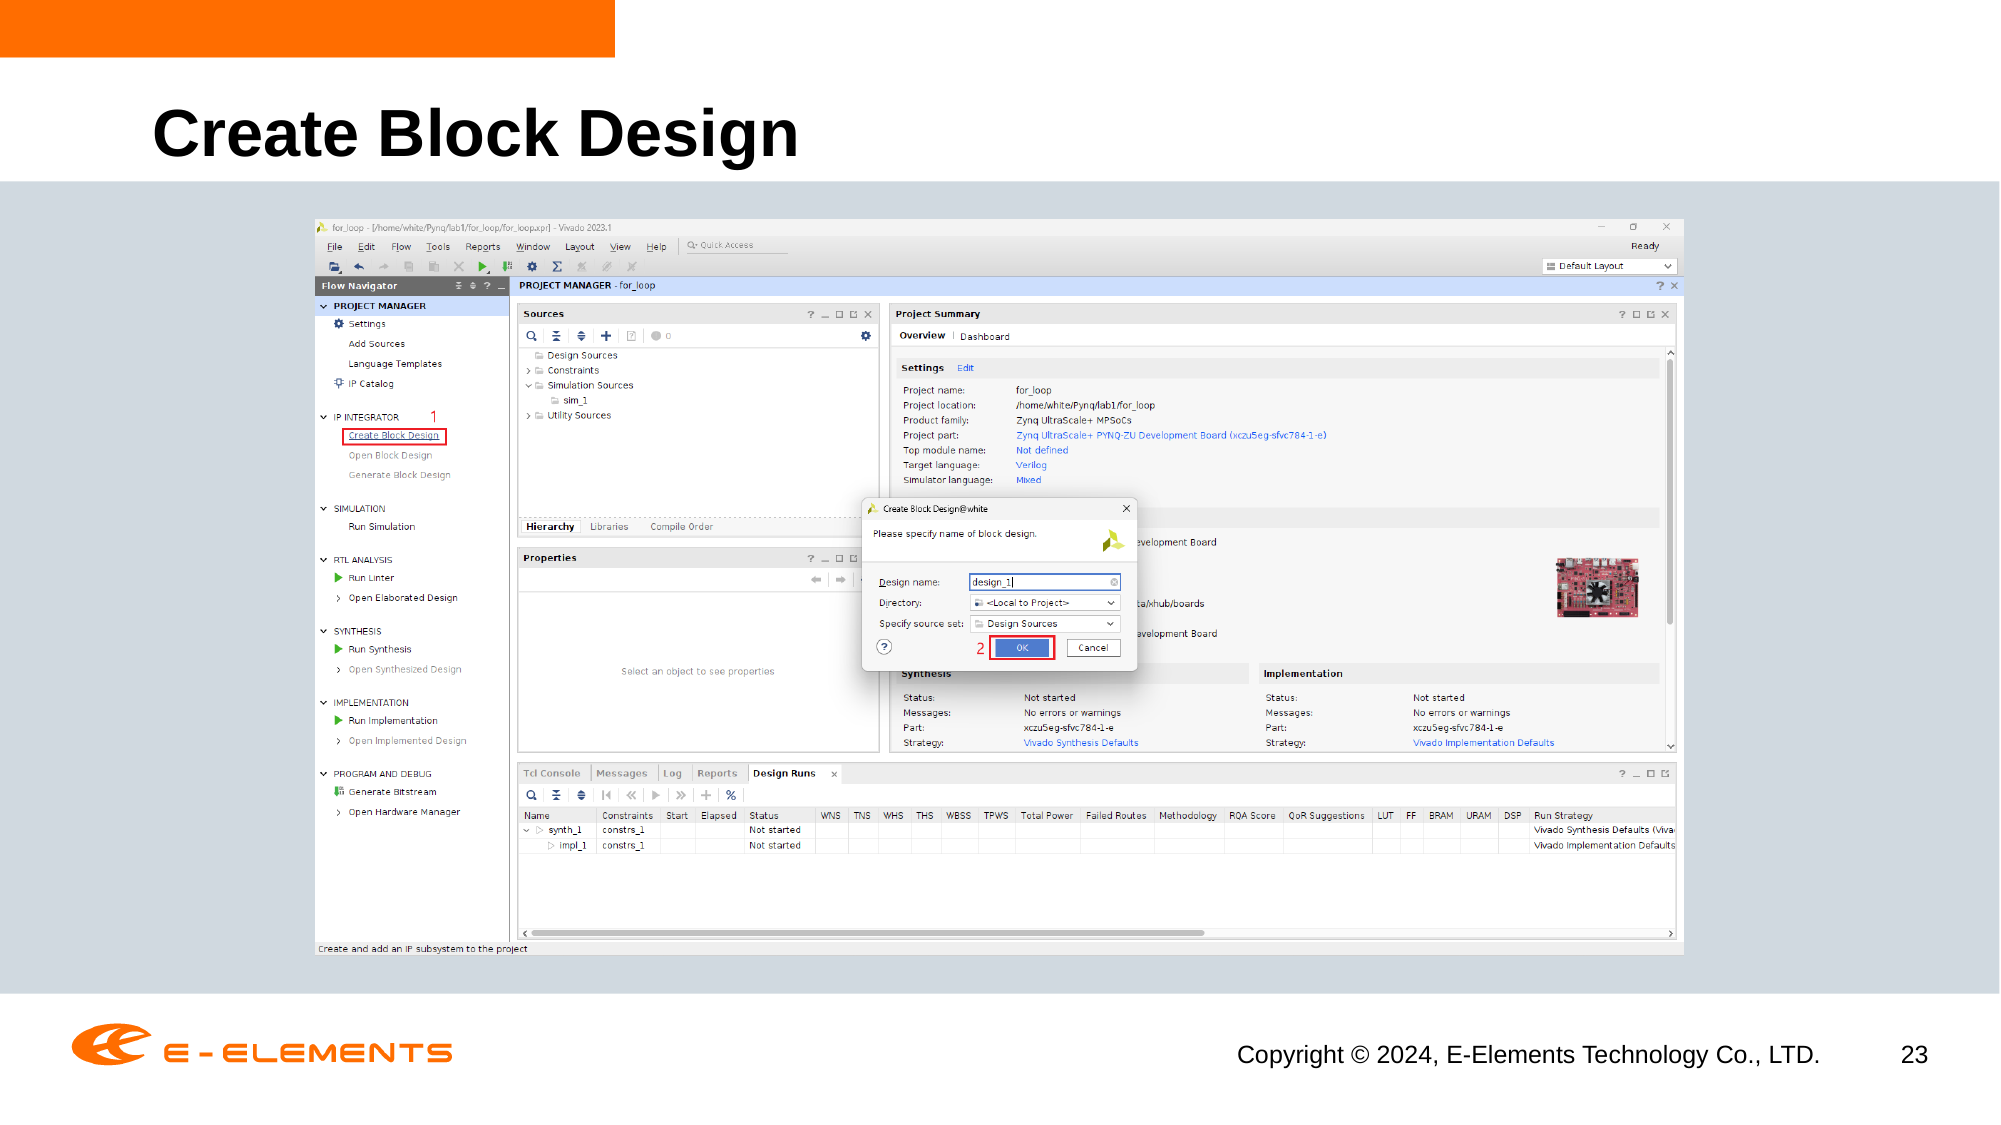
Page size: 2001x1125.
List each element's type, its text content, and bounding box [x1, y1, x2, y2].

text_box 23 [1836, 1023, 1944, 1084]
text_box [0, 179, 2000, 996]
text_box Copyright © 2024, E-Elements Technology Co., LTD. [1161, 1023, 1836, 1084]
picture [315, 219, 1684, 956]
text_box Create Block Design [137, 81, 1863, 179]
picture [0, 0, 2001, 1125]
